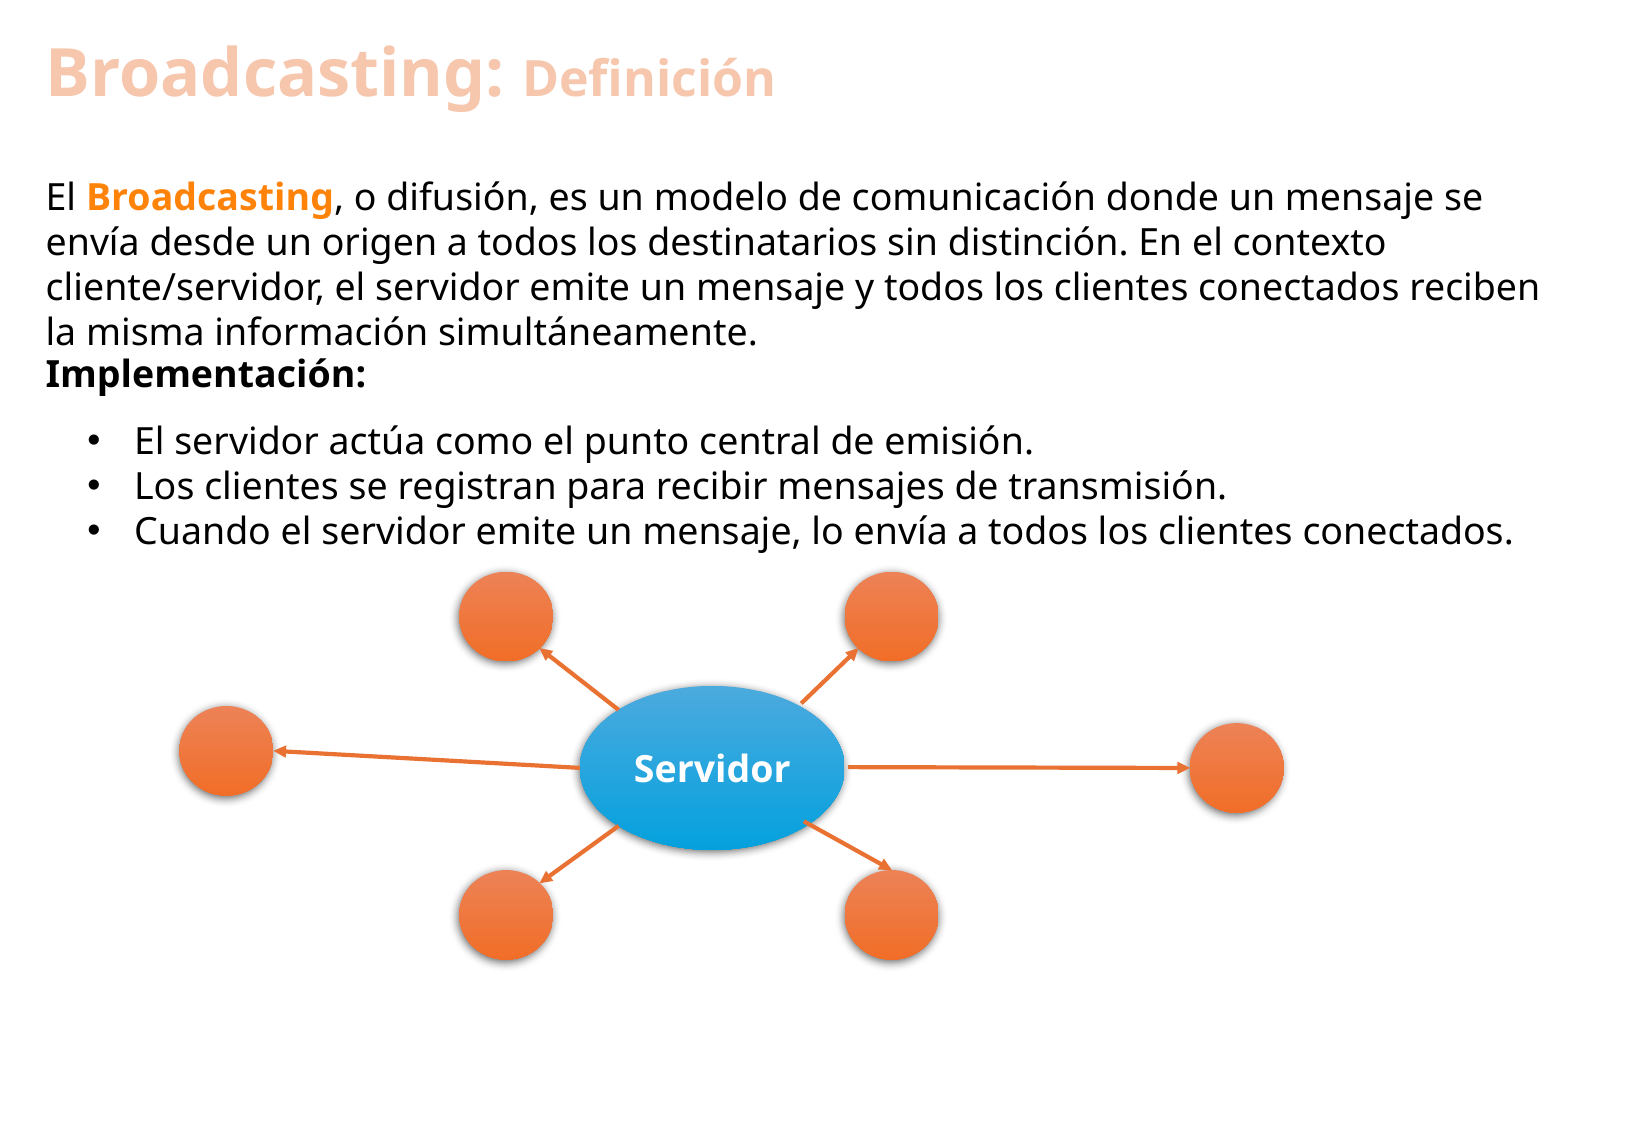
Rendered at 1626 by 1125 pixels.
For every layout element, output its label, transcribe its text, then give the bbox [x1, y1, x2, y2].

text_box [844, 571, 939, 662]
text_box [803, 820, 893, 871]
text_box Implementación: [30, 342, 580, 403]
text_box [800, 647, 859, 704]
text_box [539, 647, 620, 711]
text_box Servidor [579, 685, 845, 850]
text_box [844, 870, 939, 960]
text_box El Broadcasting, o difusión, es un modelo de comunicación donde un mensaje se envía desde un origen a todos los destinatarios sin distinción. En el contexto cliente/servidor, el servidor emite un mensaje y todos los clientes conectados reciben la misma información simultáneamente. [30, 165, 1572, 361]
text_box El servidor actúa como el punto central de emisión. Los clientes se registran para recibir mensajes de transmisión. Cuando el servidor emite un mensaje, lo envía a todos los clientes conectados. [72, 409, 1530, 560]
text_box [272, 750, 581, 769]
text_box [459, 571, 554, 662]
text_box [179, 706, 274, 796]
text_box [459, 870, 554, 960]
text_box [539, 825, 620, 884]
text_box Broadcasting: Definición [30, 22, 1331, 117]
text_box [1189, 723, 1284, 813]
